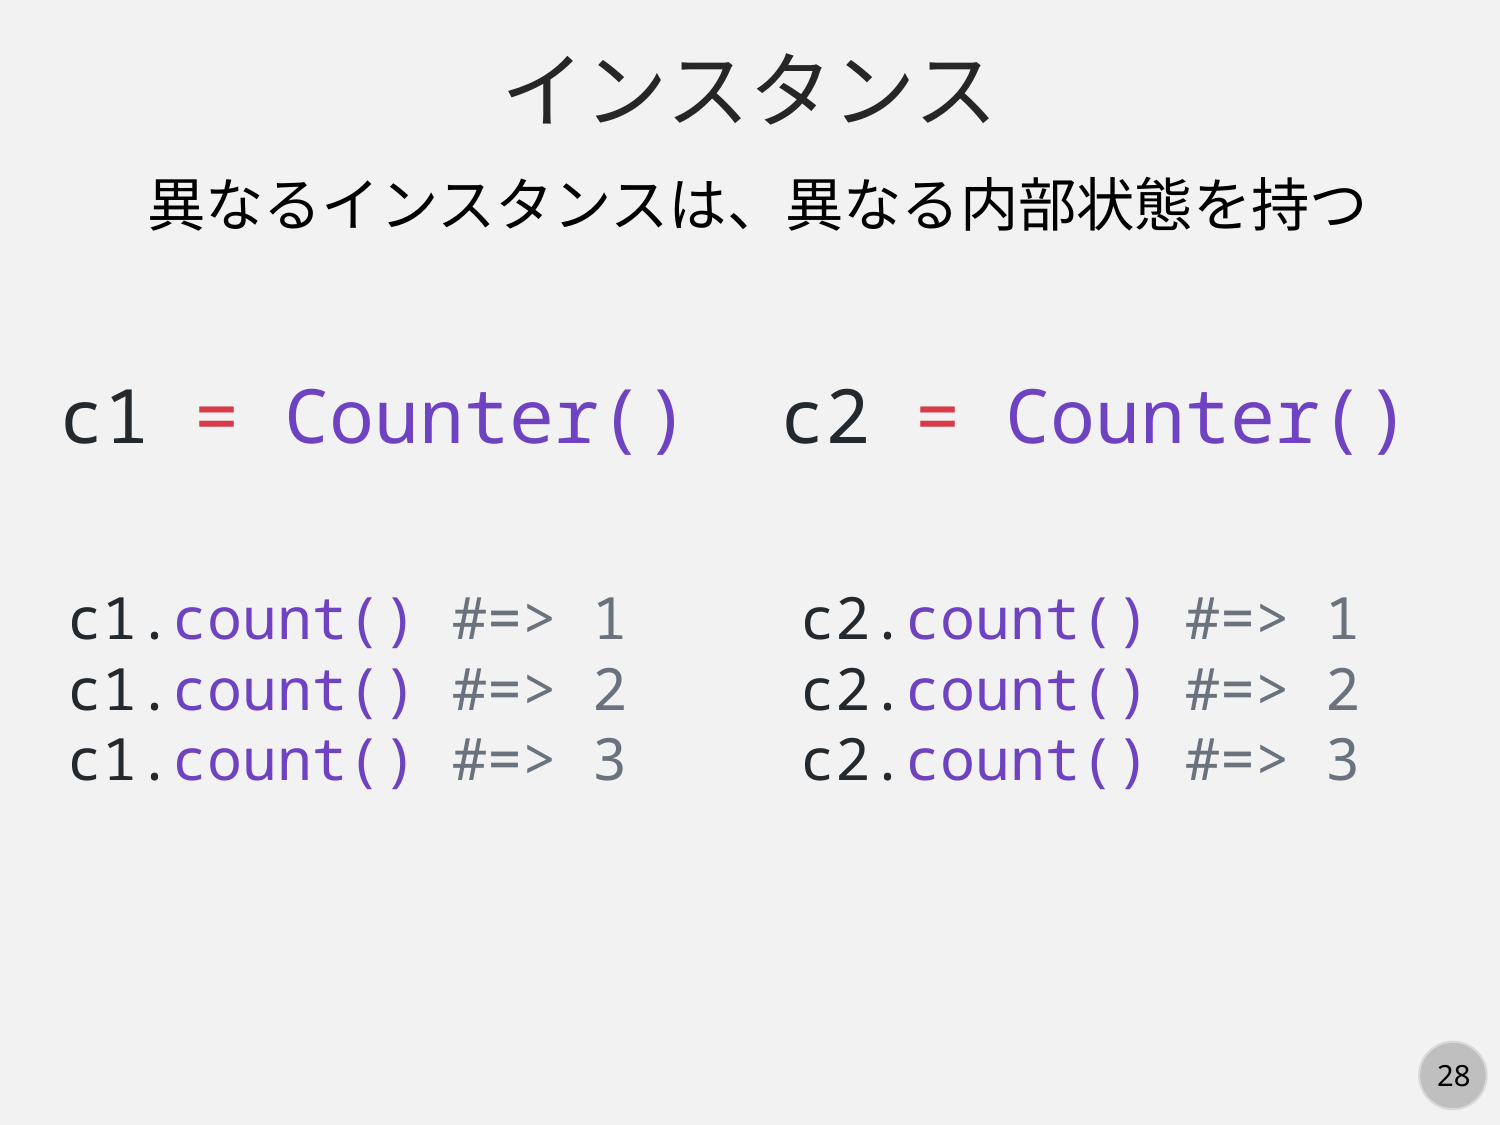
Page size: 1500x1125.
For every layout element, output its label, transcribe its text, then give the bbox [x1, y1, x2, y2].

text_box 異なるインスタンスは、異なる内部状態を持つ [132, 160, 1383, 246]
text_box c1.count() #=> 1 c1.count() #=> 2 c1.count() #=> 3 [53, 574, 680, 799]
text_box c1 = Counter() [44, 361, 705, 467]
list インスタンス [0, 31, 1500, 155]
text_box c2.count() #=> 1 c2.count() #=> 2 c2.count() #=> 3 [785, 574, 1424, 799]
text_box c2 = Counter() [765, 361, 1426, 467]
